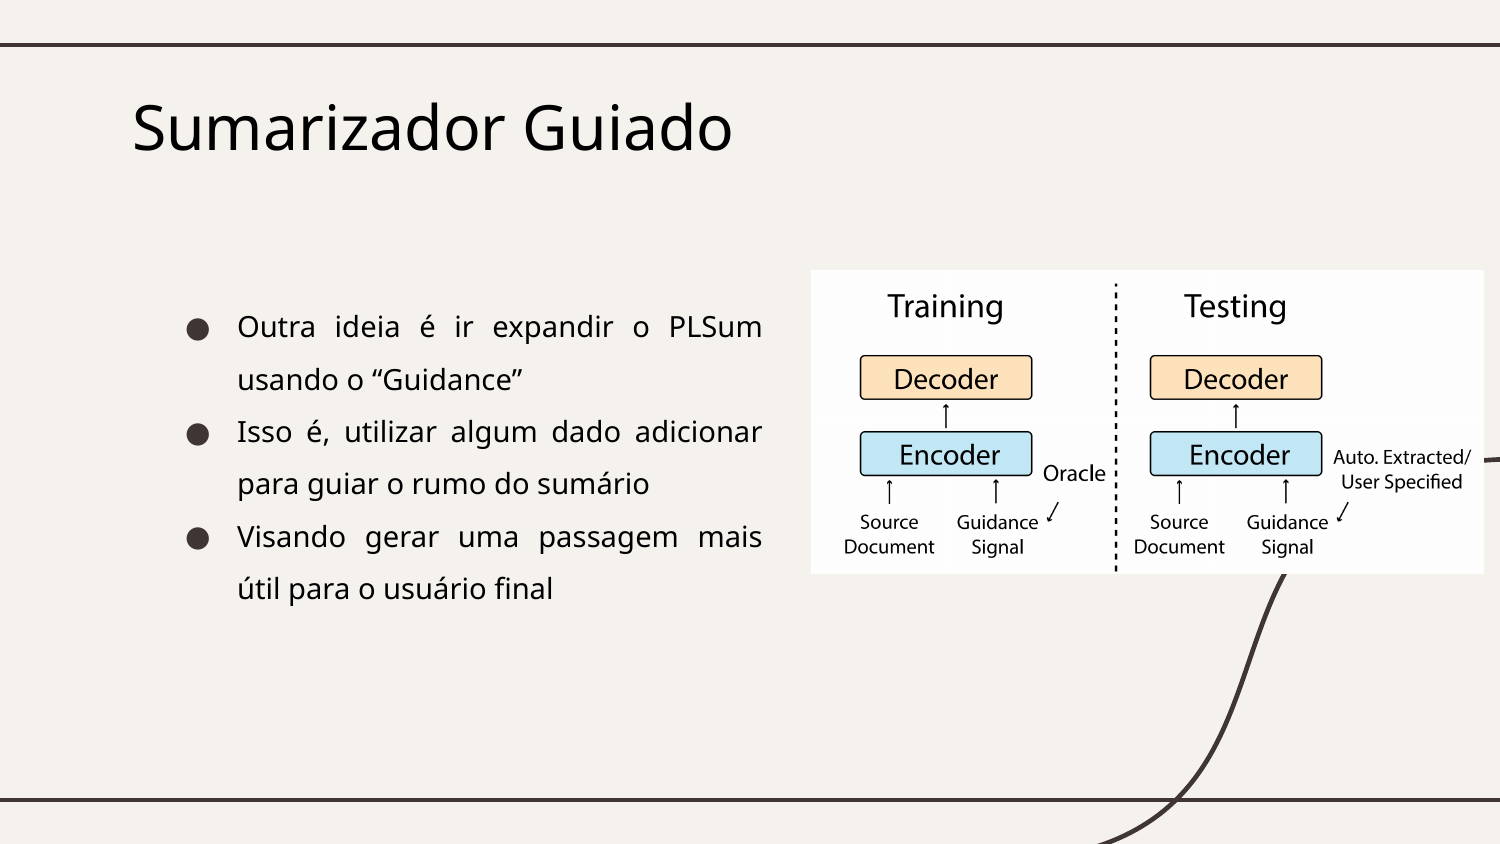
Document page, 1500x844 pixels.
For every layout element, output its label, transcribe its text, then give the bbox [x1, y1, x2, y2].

title Sumarizador Guiado [116, 72, 1049, 167]
picture [811, 269, 1484, 574]
subtitle Outra ideia é ir expandir o PLSum usando o “Guidance” Isso é, utilizar algum dado adicionar para guiar o rumo do sumário Visando gerar uma passagem mais útil para o usuário final [146, 275, 779, 667]
